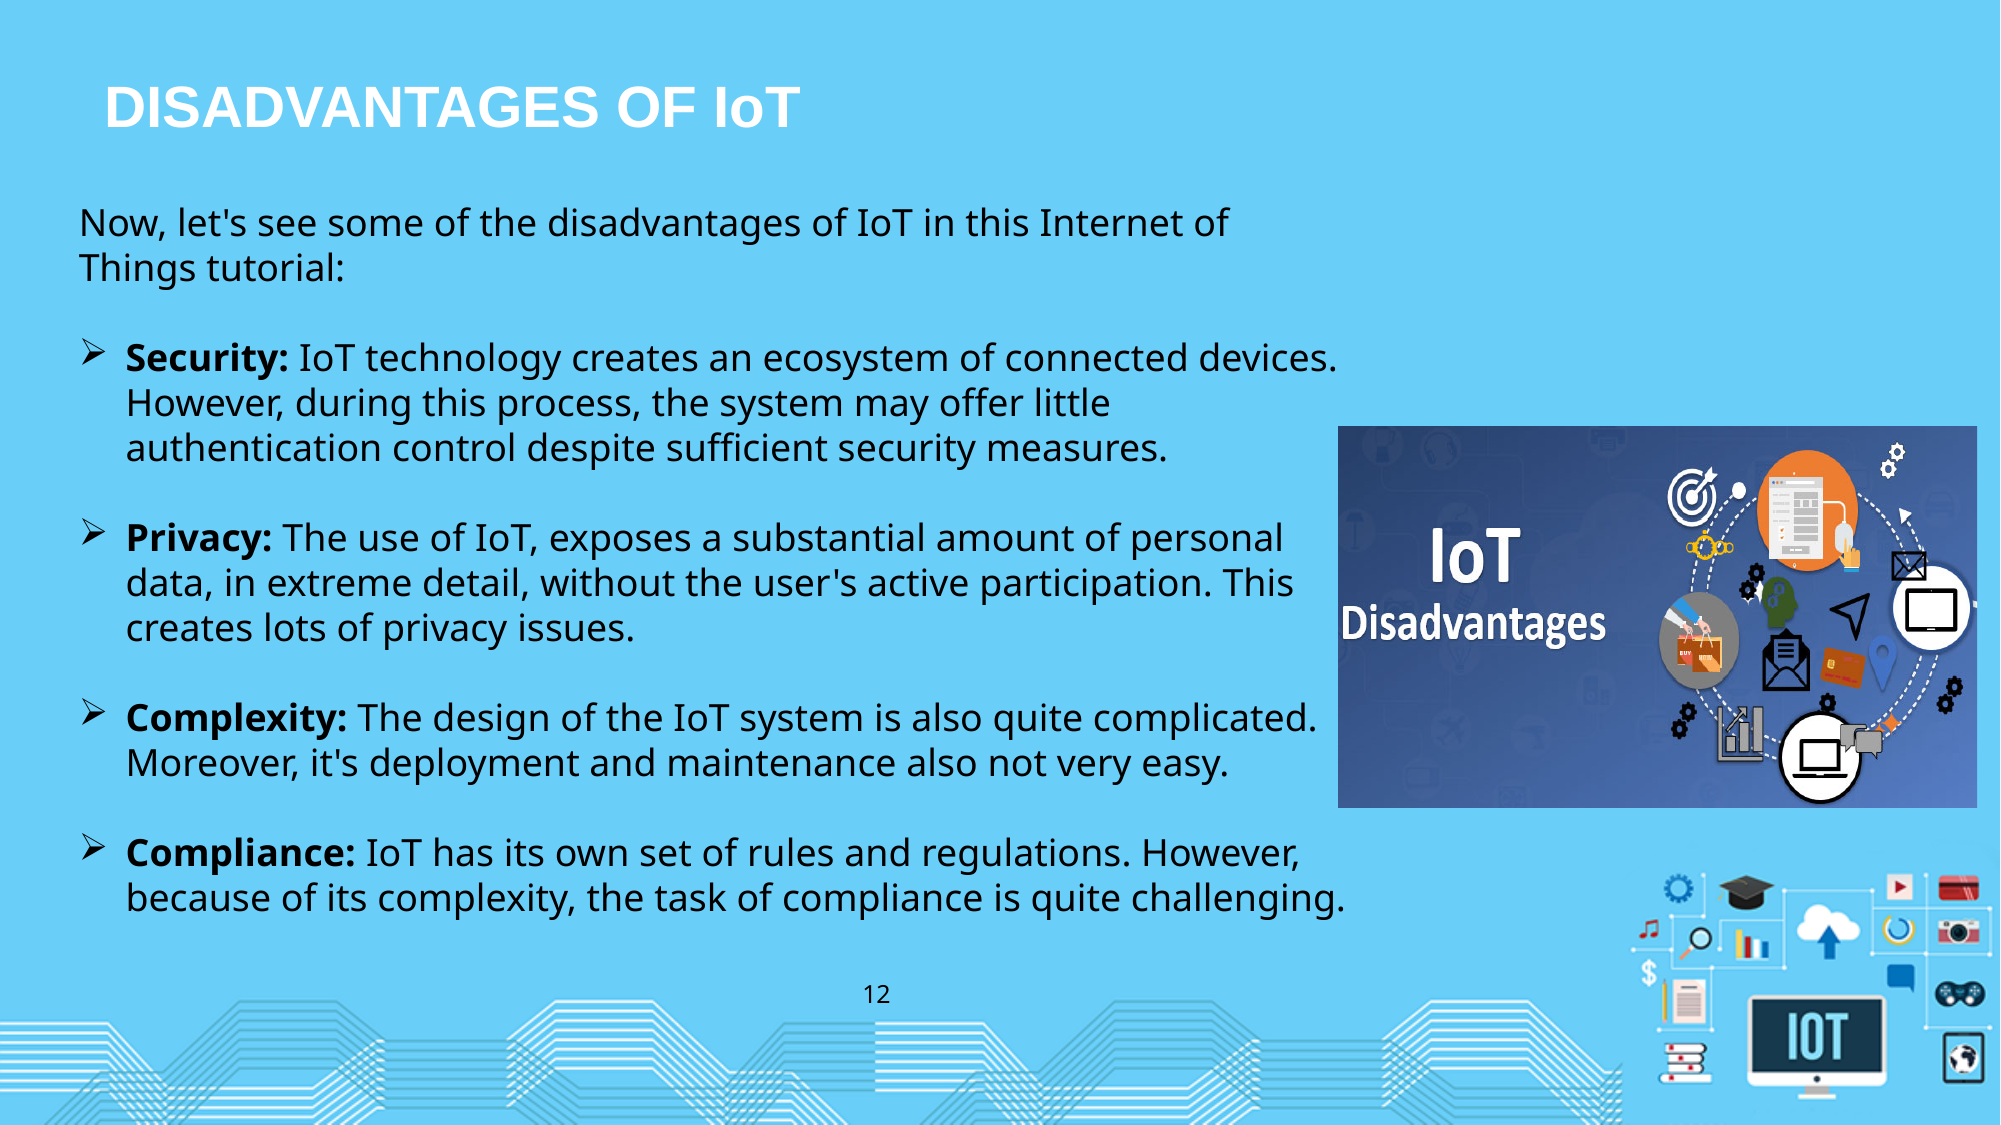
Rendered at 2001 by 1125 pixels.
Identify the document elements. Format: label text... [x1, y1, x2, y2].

text_box DISADVANTAGES OF IoT [90, 61, 962, 147]
slide_number 12 [651, 972, 1102, 1024]
picture [0, 0, 2001, 1125]
text_box Now, let's see some of the disadvantages of IoT in this Internet of Things tutorial: Security: IoT technology creates an ecosystem of connected devices. However, during this process, the system may offer little authentication control despite sufficient security measures. Privacy: The use of IoT, exposes a substantial amount of personal data, in extreme detail, without the user's active participation. This creates lots of privacy issues. Complexity: The design of the IoT system is also quite complicated. Moreover, it's deployment and maintenance also not very easy. Compliance: IoT has its own set of rules and regulations. However, because of its complexity, the task of compliance is quite challenging. [64, 191, 1372, 972]
